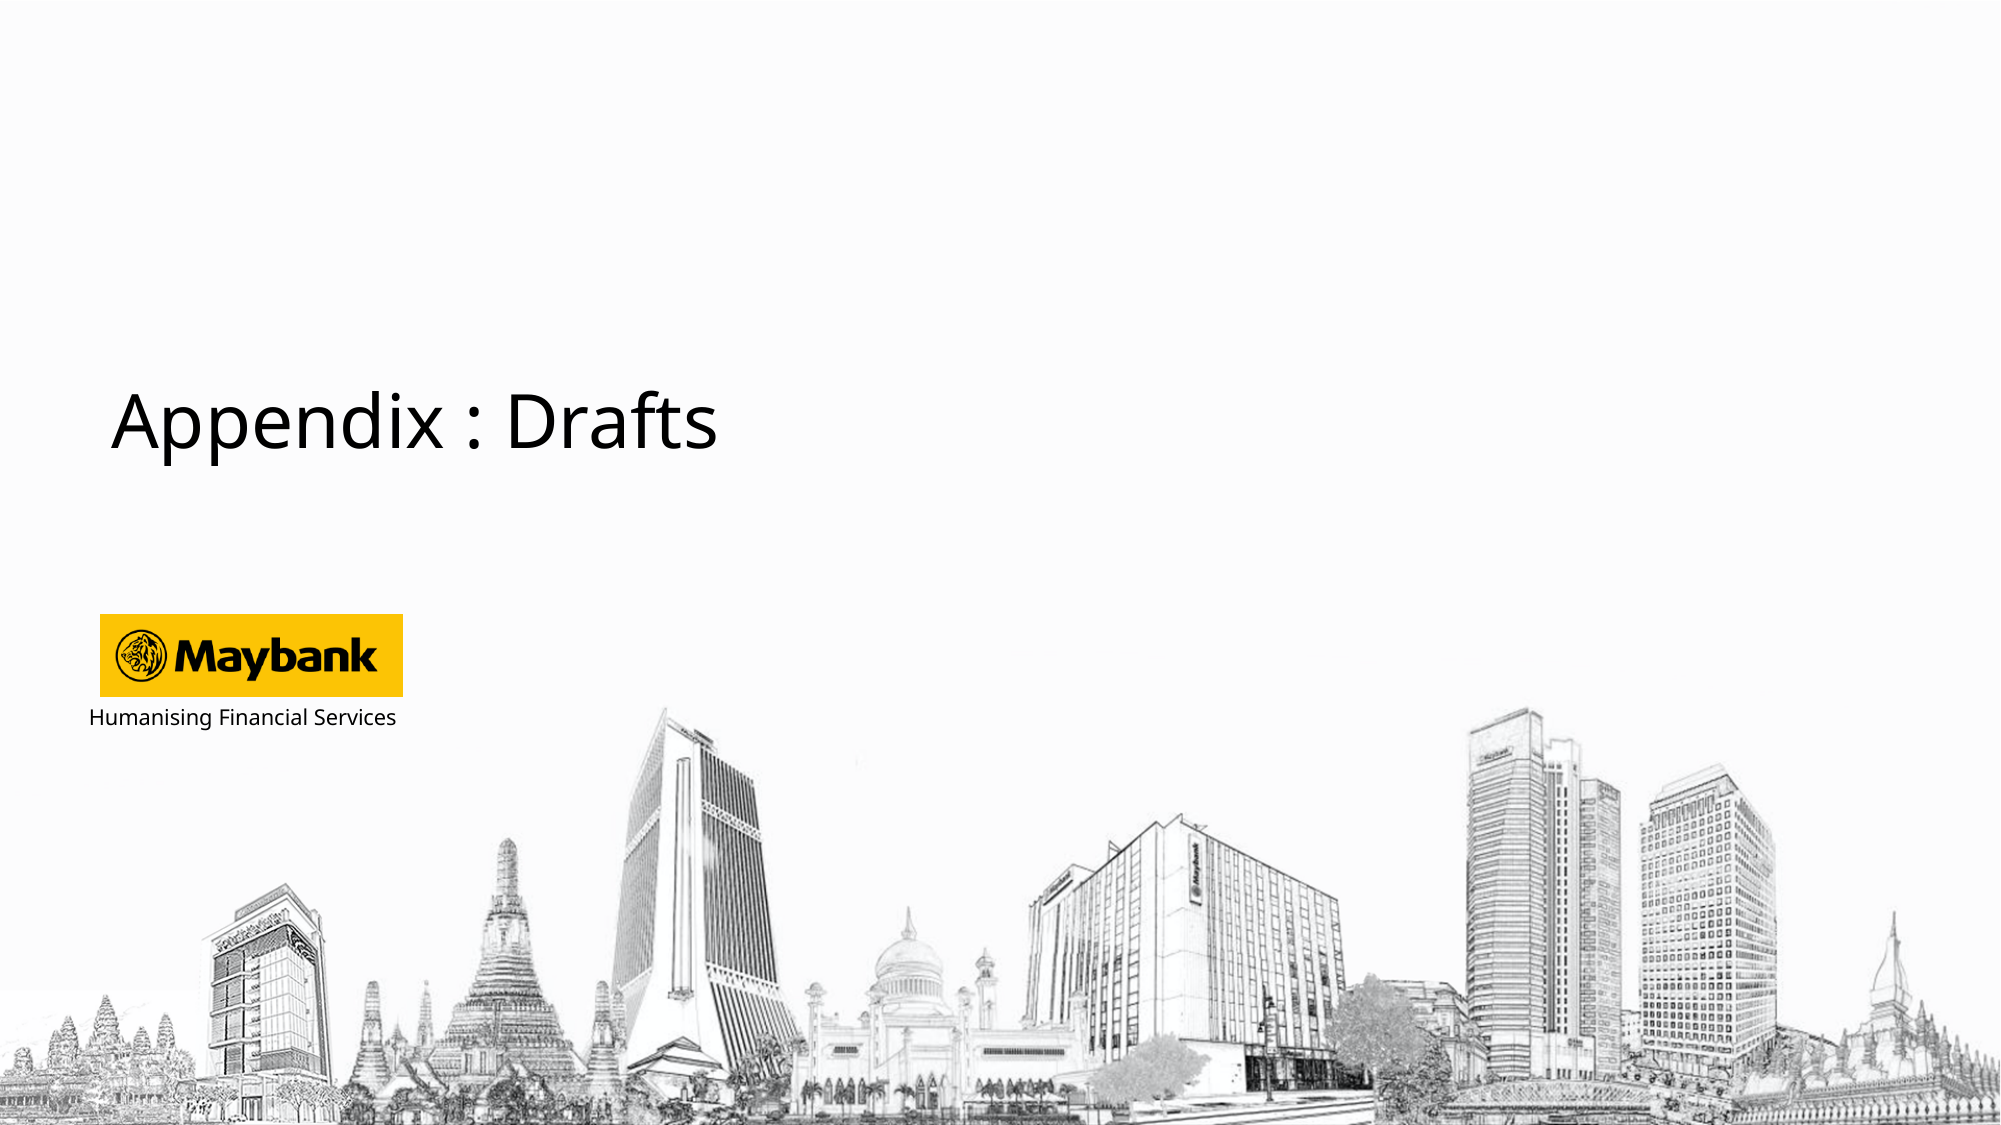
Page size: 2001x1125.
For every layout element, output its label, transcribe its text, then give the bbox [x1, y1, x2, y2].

picture [0, 0, 2001, 1125]
title Appendix : Drafts [96, 353, 1750, 472]
